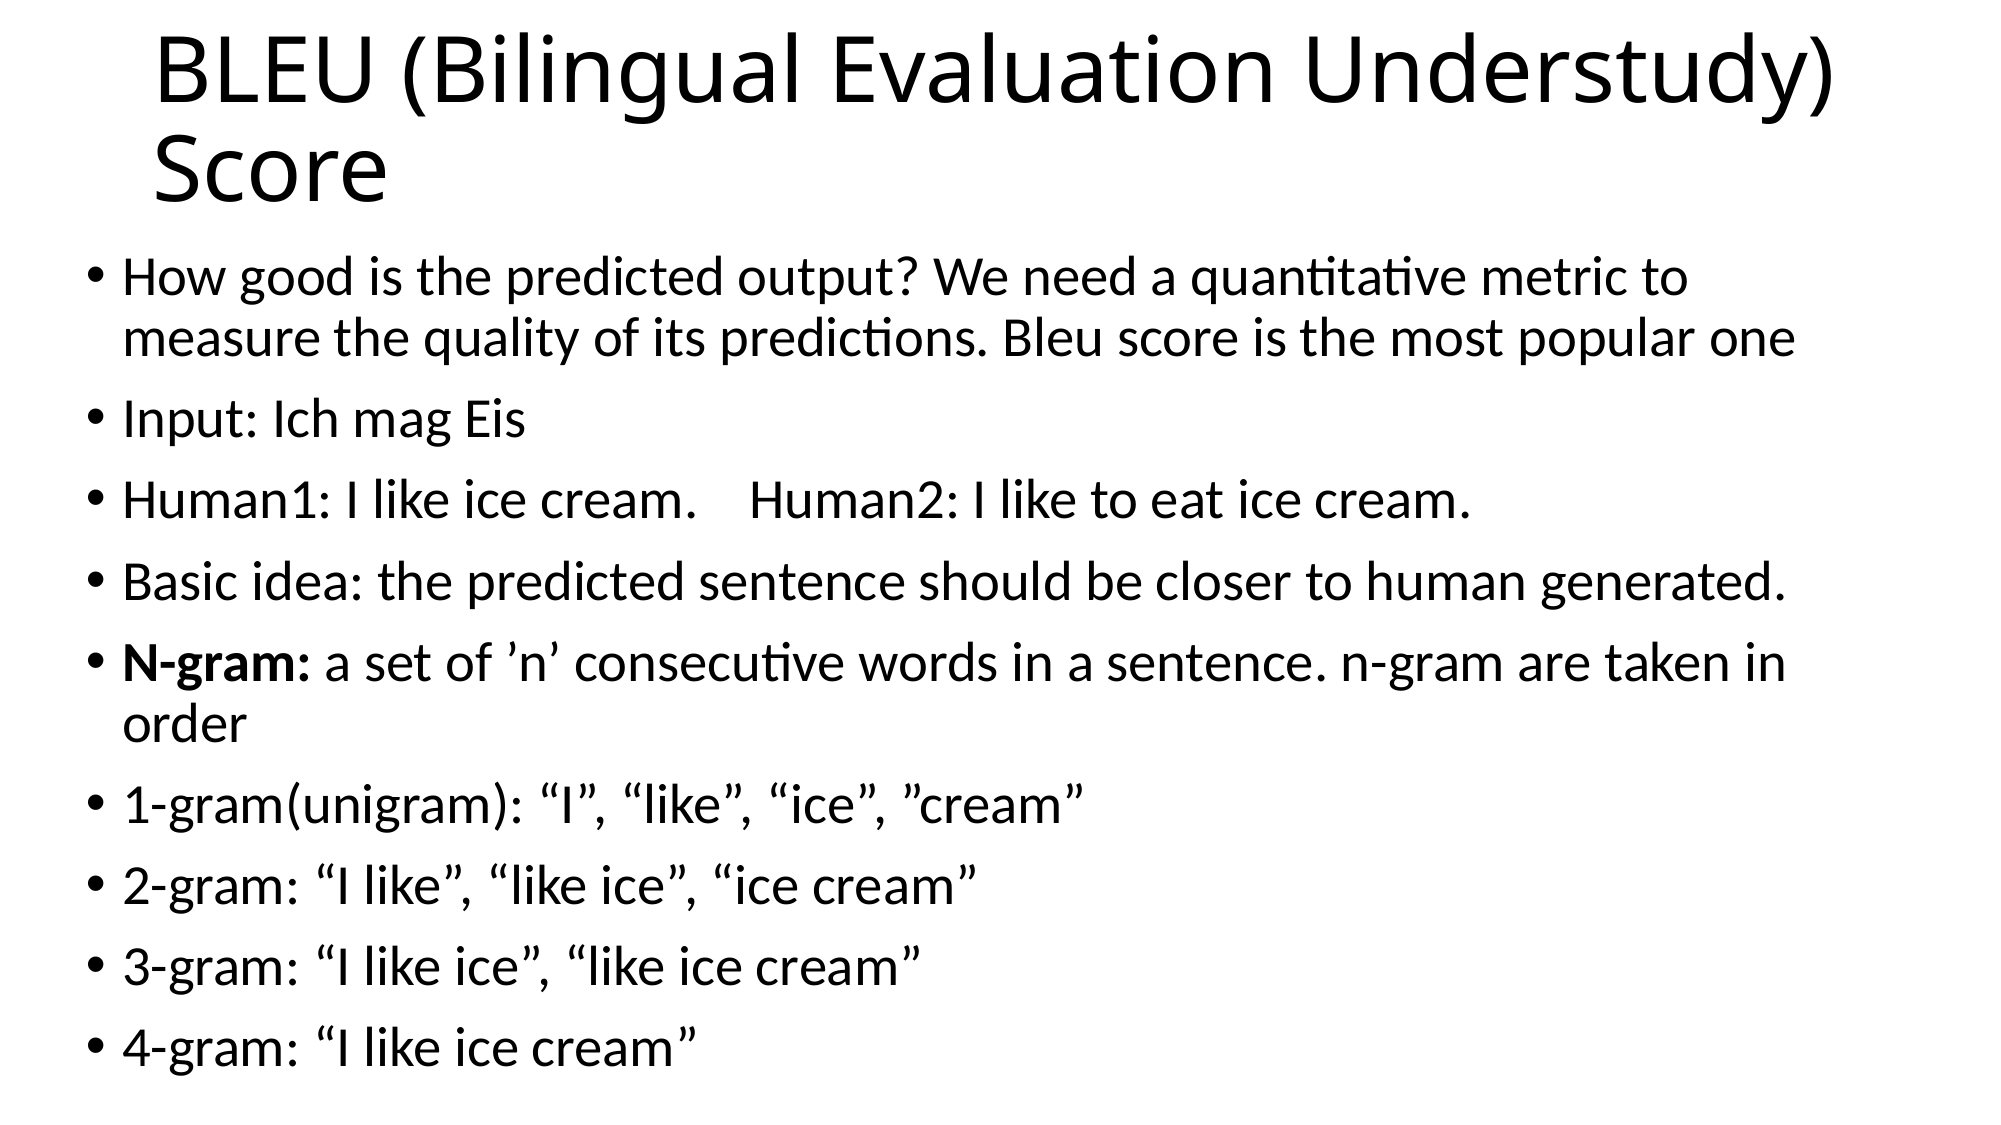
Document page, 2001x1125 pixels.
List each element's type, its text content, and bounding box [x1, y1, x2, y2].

title BLEU (Bilingual Evaluation Understudy) Score [137, 59, 1863, 186]
list How good is the predicted output? We need a quantitative metric to measure the quality of its predictions. Bleu score is the most popular one Input: Ich mag Eis Human1: I like ice cream. Human2: I like to eat ice cream. Basic idea: the predicted sentence should be closer to human generated. N-gram: a set of ’n’ consecutive words in a sentence. n-gram are taken in order 1-gram(unigram): “I”, “like”, “ice”, ”cream” 2-gram: “I like”, “like ice”, “ice cream” 3-gram: “I like ice”, “like ice cream” 4-gram: “I like ice cream” [70, 239, 1907, 1090]
